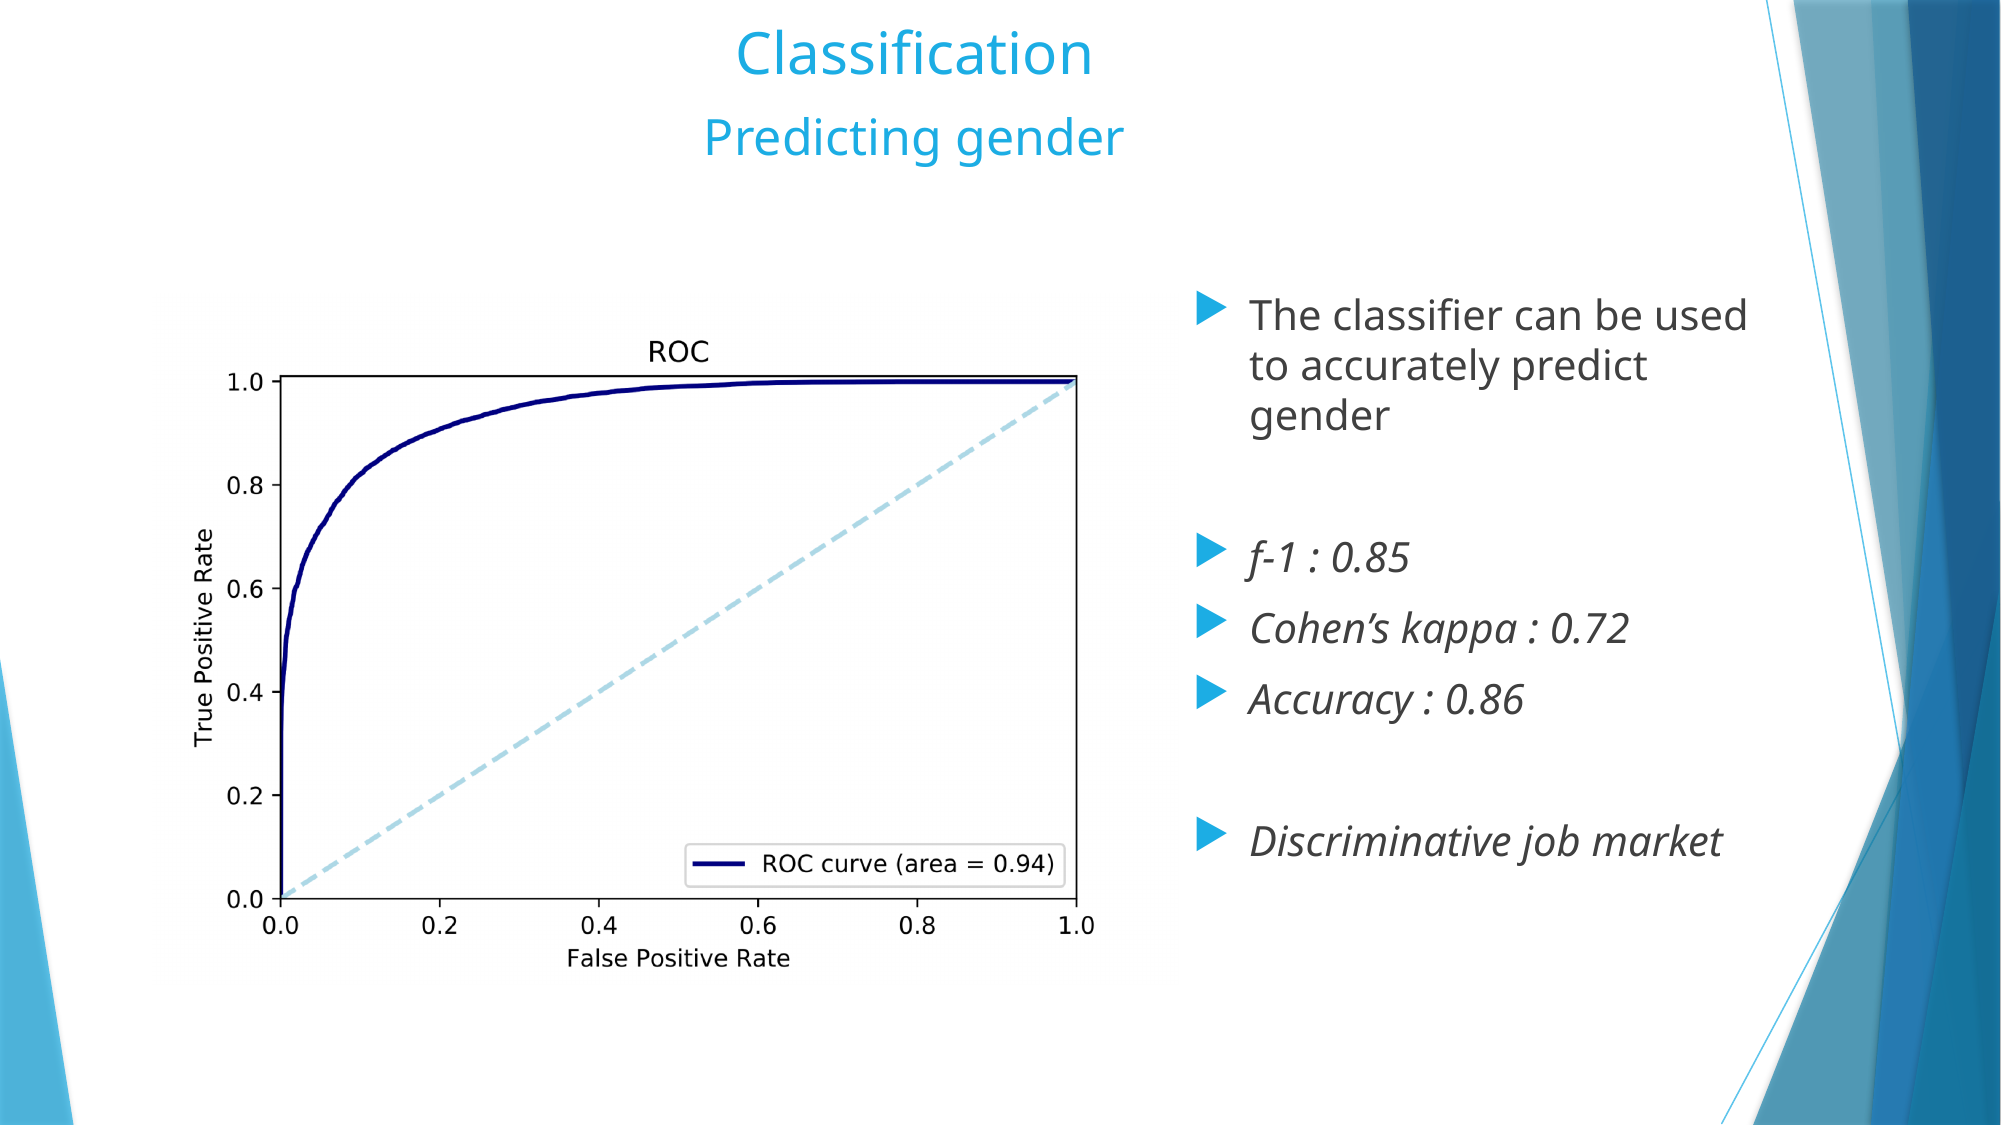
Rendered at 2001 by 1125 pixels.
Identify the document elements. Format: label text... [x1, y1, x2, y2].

text_box Classification [184, 8, 1646, 185]
text_box The classifier can be used to accurately predict gender f-1 : 0.85 Cohen’s kappa : 0.72 Accuracy : 0.86 Discriminative job market [1178, 281, 1794, 1006]
picture [151, 292, 1179, 985]
text_box Predicting gender [209, 96, 1620, 175]
